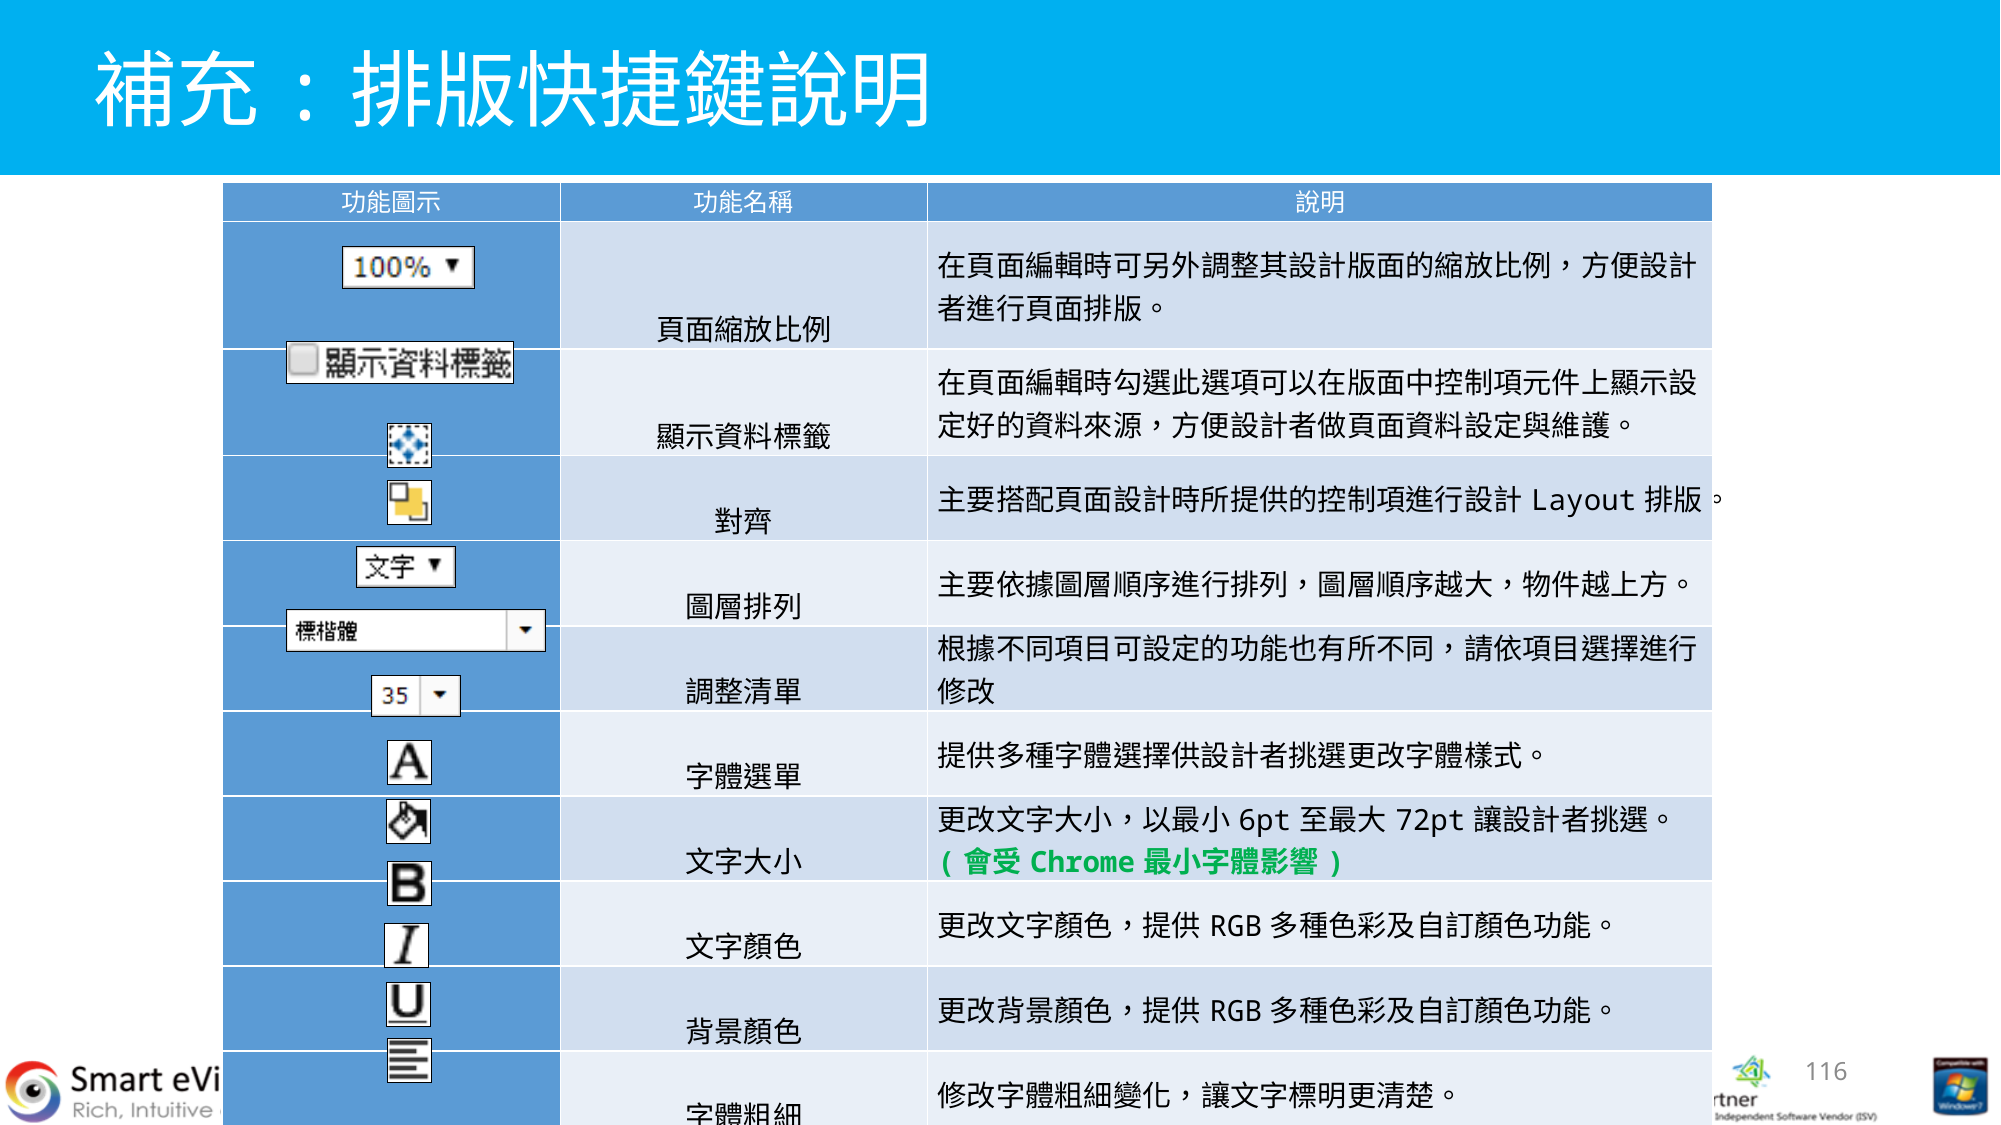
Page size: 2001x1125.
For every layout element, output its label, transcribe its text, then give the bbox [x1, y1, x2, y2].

table_cell [223, 456, 560, 540]
table_cell 根據不同項目可設定的功能也有所不同，請依項目選擇進行修改 [928, 627, 1712, 710]
table_cell [223, 350, 560, 455]
table_cell [223, 882, 560, 965]
picture [342, 246, 475, 289]
picture [387, 480, 432, 525]
picture [286, 609, 546, 652]
table_cell 更改文字顏色，提供RGB多種色彩及自訂顏色功能。 [928, 882, 1712, 965]
table_cell [223, 797, 560, 880]
table_cell 對齊 [561, 456, 927, 540]
table_cell 修改字體粗細變化，讓文字標明更清楚。 [928, 1052, 1712, 1125]
table_cell [223, 712, 560, 795]
picture [356, 546, 456, 588]
table_cell 更改文字大小，以最小6pt至最大72pt讓設計者挑選。 (會受Chrome最小字體影響) [928, 797, 1712, 880]
picture [384, 923, 429, 968]
table_cell 調整清單 [561, 627, 927, 710]
table_cell 頁面縮放比例 [561, 222, 927, 348]
table_cell 提供多種字體選擇供設計者挑選更改字體樣式。 [928, 712, 1712, 795]
table_cell 更改背景顏色，提供RGB多種色彩及自訂顏色功能。 [928, 967, 1712, 1050]
table_cell 字體粗細 [561, 1052, 927, 1125]
table_cell 顯示資料標籤 [561, 350, 927, 455]
table_cell 文字顏色 [561, 882, 927, 965]
title 補充:排版快捷鍵說明 [78, 29, 1843, 145]
table_cell 在頁面編輯時可另外調整其設計版面的縮放比例，方便設計者進行頁面排版。 [928, 222, 1712, 348]
table_header 功能名稱 [561, 183, 927, 221]
table_cell [223, 222, 560, 348]
table_cell [223, 967, 560, 1050]
picture [387, 423, 432, 468]
table_header 說明 [928, 183, 1712, 221]
slide_number 116 [1325, 1042, 1863, 1103]
picture [386, 982, 431, 1027]
picture [387, 740, 432, 785]
picture [387, 861, 432, 906]
table_cell 在頁面編輯時勾選此選項可以在版面中控制項元件上顯示設定好的資料來源，方便設計者做頁面資料設定與維護。 [928, 350, 1712, 455]
table_cell 圖層排列 [561, 541, 927, 625]
table_cell 主要搭配頁面設計時所提供的控制項進行設計Layout排版。 [928, 456, 1712, 540]
table_cell 背景顏色 [561, 967, 927, 1050]
table_header 功能圖示 [223, 183, 560, 221]
table_cell [223, 1052, 560, 1125]
table_cell 字體選單 [561, 712, 927, 795]
picture [386, 799, 431, 844]
table_cell 主要依據圖層順序進行排列，圖層順序越大，物件越上方。 [928, 541, 1712, 625]
table_cell [223, 627, 560, 710]
picture [387, 1038, 432, 1083]
picture [371, 675, 461, 717]
picture [285, 341, 514, 384]
table_cell [223, 541, 560, 625]
table_cell 文字大小 [561, 797, 927, 880]
